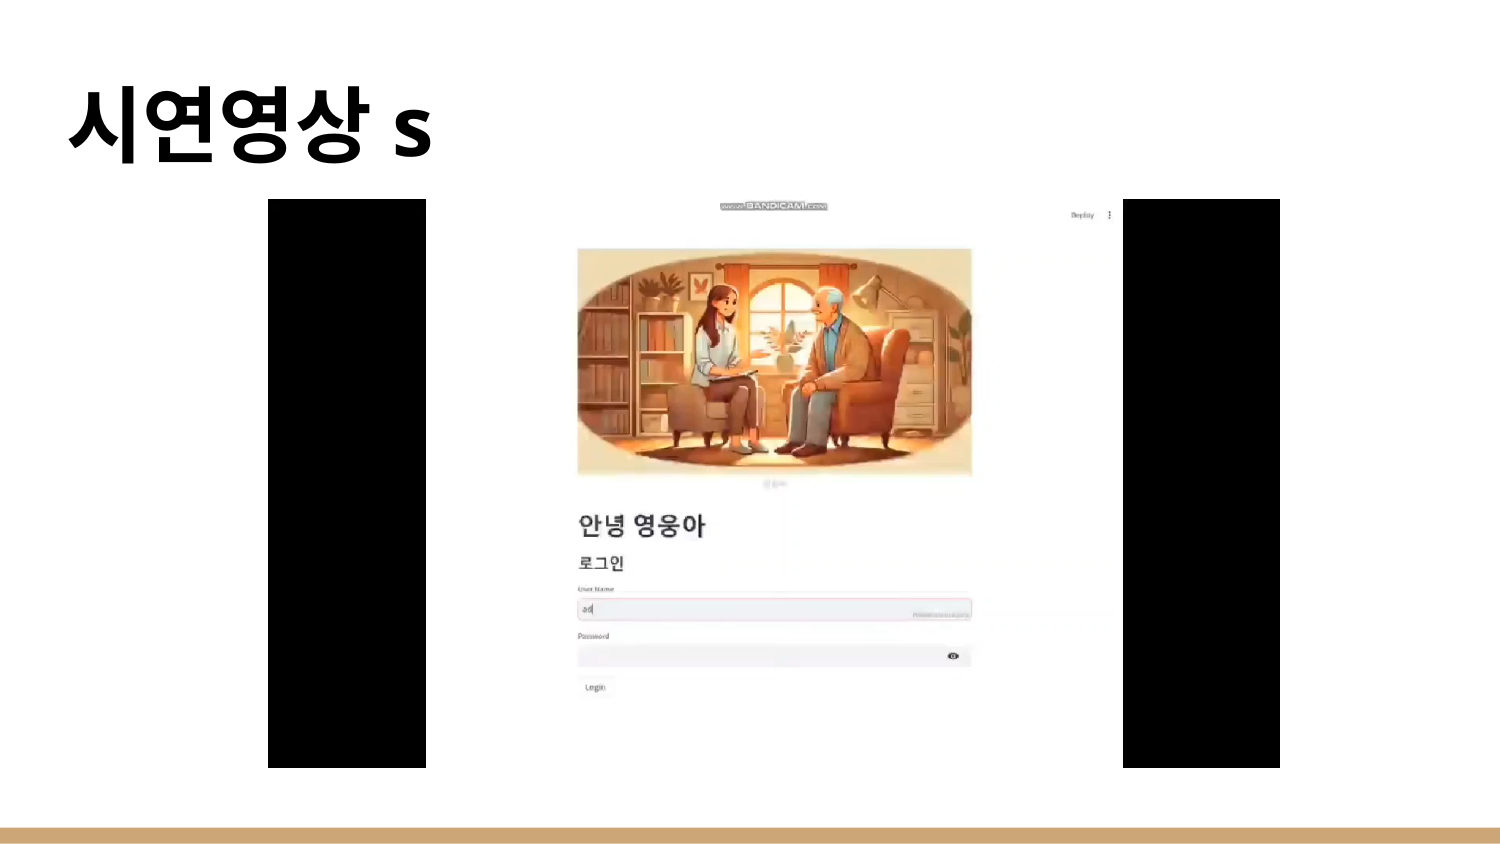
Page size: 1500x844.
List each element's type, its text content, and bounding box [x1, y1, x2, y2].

title 시연영상s [51, 51, 1449, 189]
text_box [267, 198, 1281, 769]
